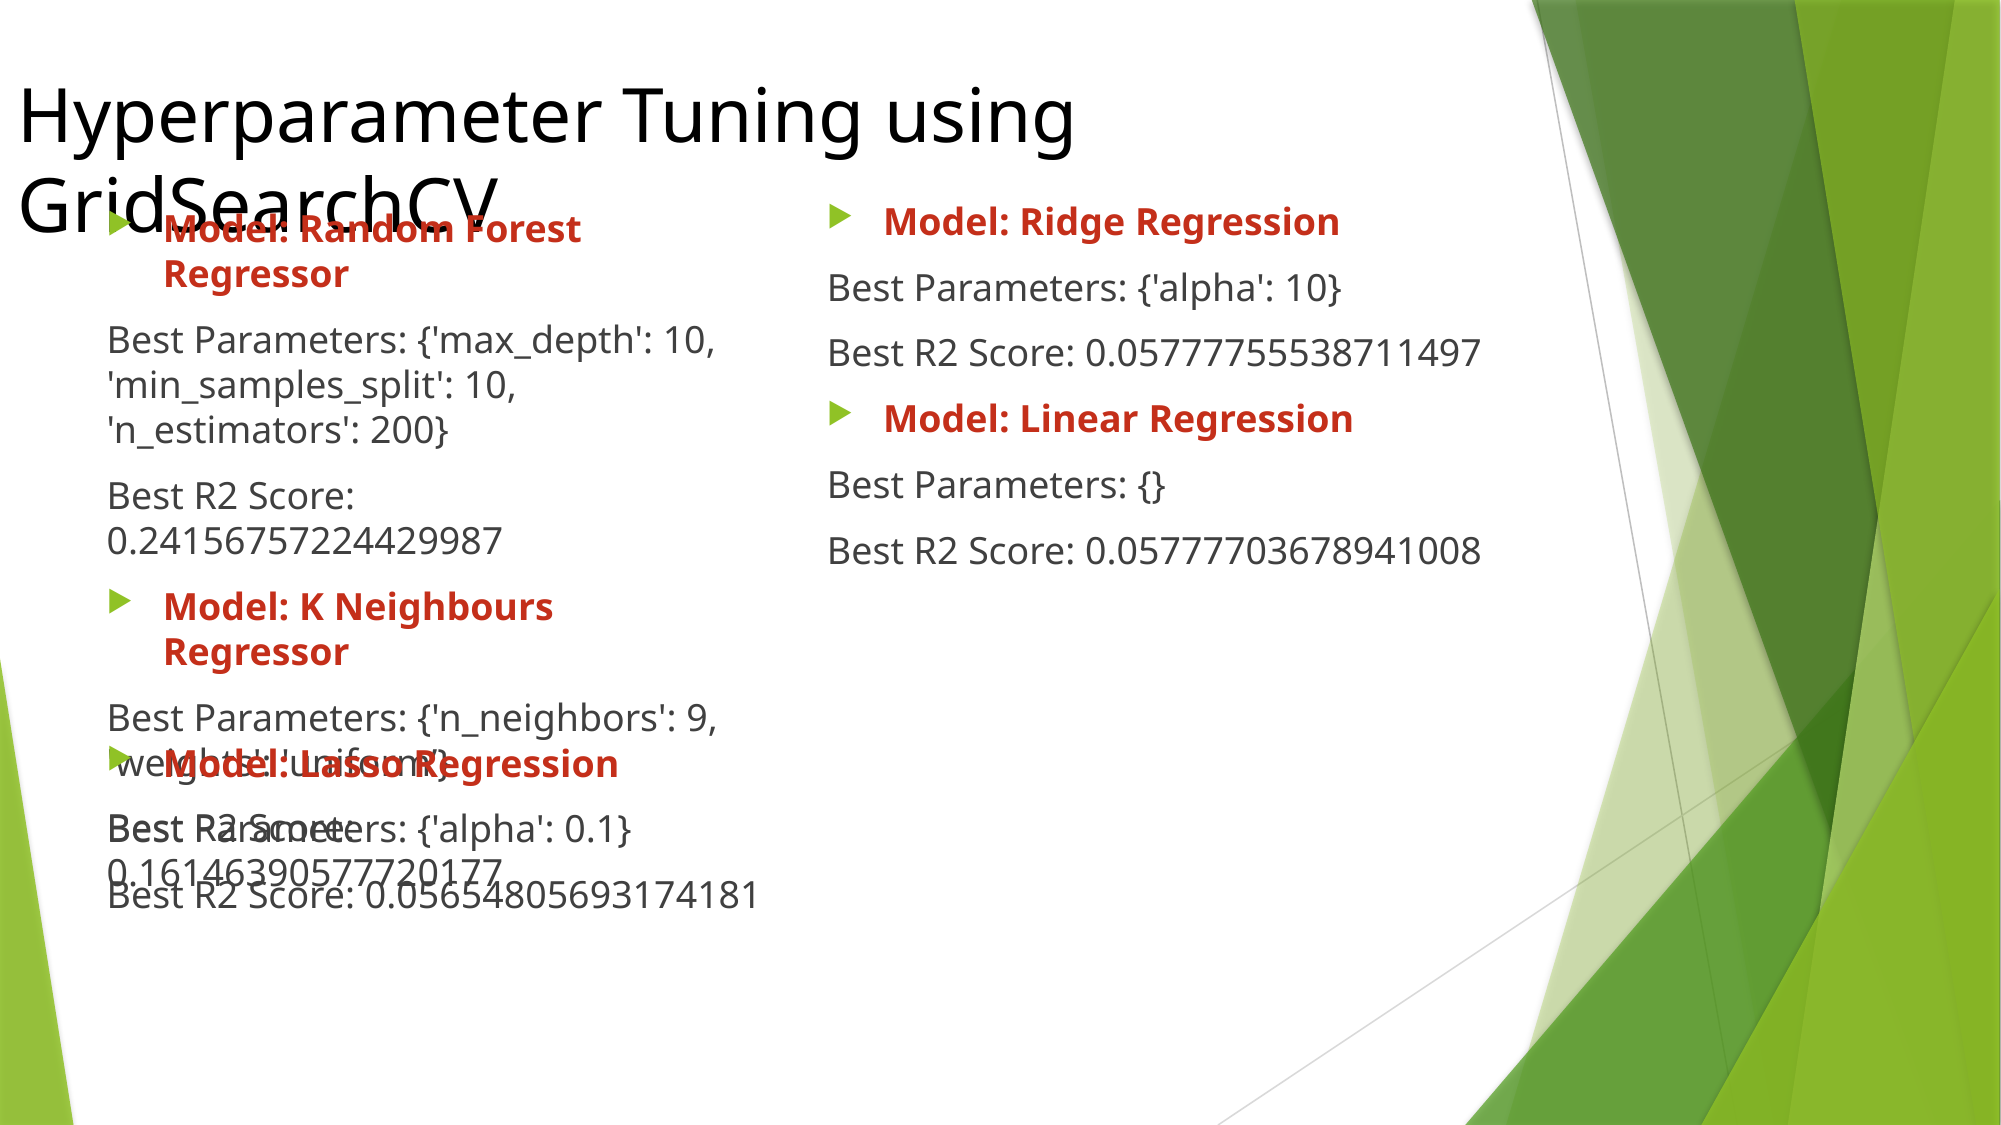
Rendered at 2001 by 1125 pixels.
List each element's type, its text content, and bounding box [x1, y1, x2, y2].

text_box Model: Random Forest Regressor Best Parameters: {'max_depth': 10, 'min_samples_split': 10, 'n_estimators': 200} Best R2 Score: 0.24156757224429987 Model: K Neighbours Regressor Best Parameters: {'n_neighbors': 9, 'weights': 'uniform’} Best R2 Score: 0.16146390577720177 [91, 197, 766, 732]
title Hyperparameter Tuning using GridSearchCV [2, 60, 1575, 277]
text_box Model: Ridge Regression Best Parameters: {'alpha': 10} Best R2 Score: 0.05777755538711497 Model: Linear Regression Best Parameters: {} Best R2 Score: 0.05777703678941008 [811, 190, 1729, 1047]
text_box Model: Lasso Regression Best Parameters: {'alpha': 0.1} Best R2 Score: 0.05654805693174181 [91, 732, 861, 1068]
